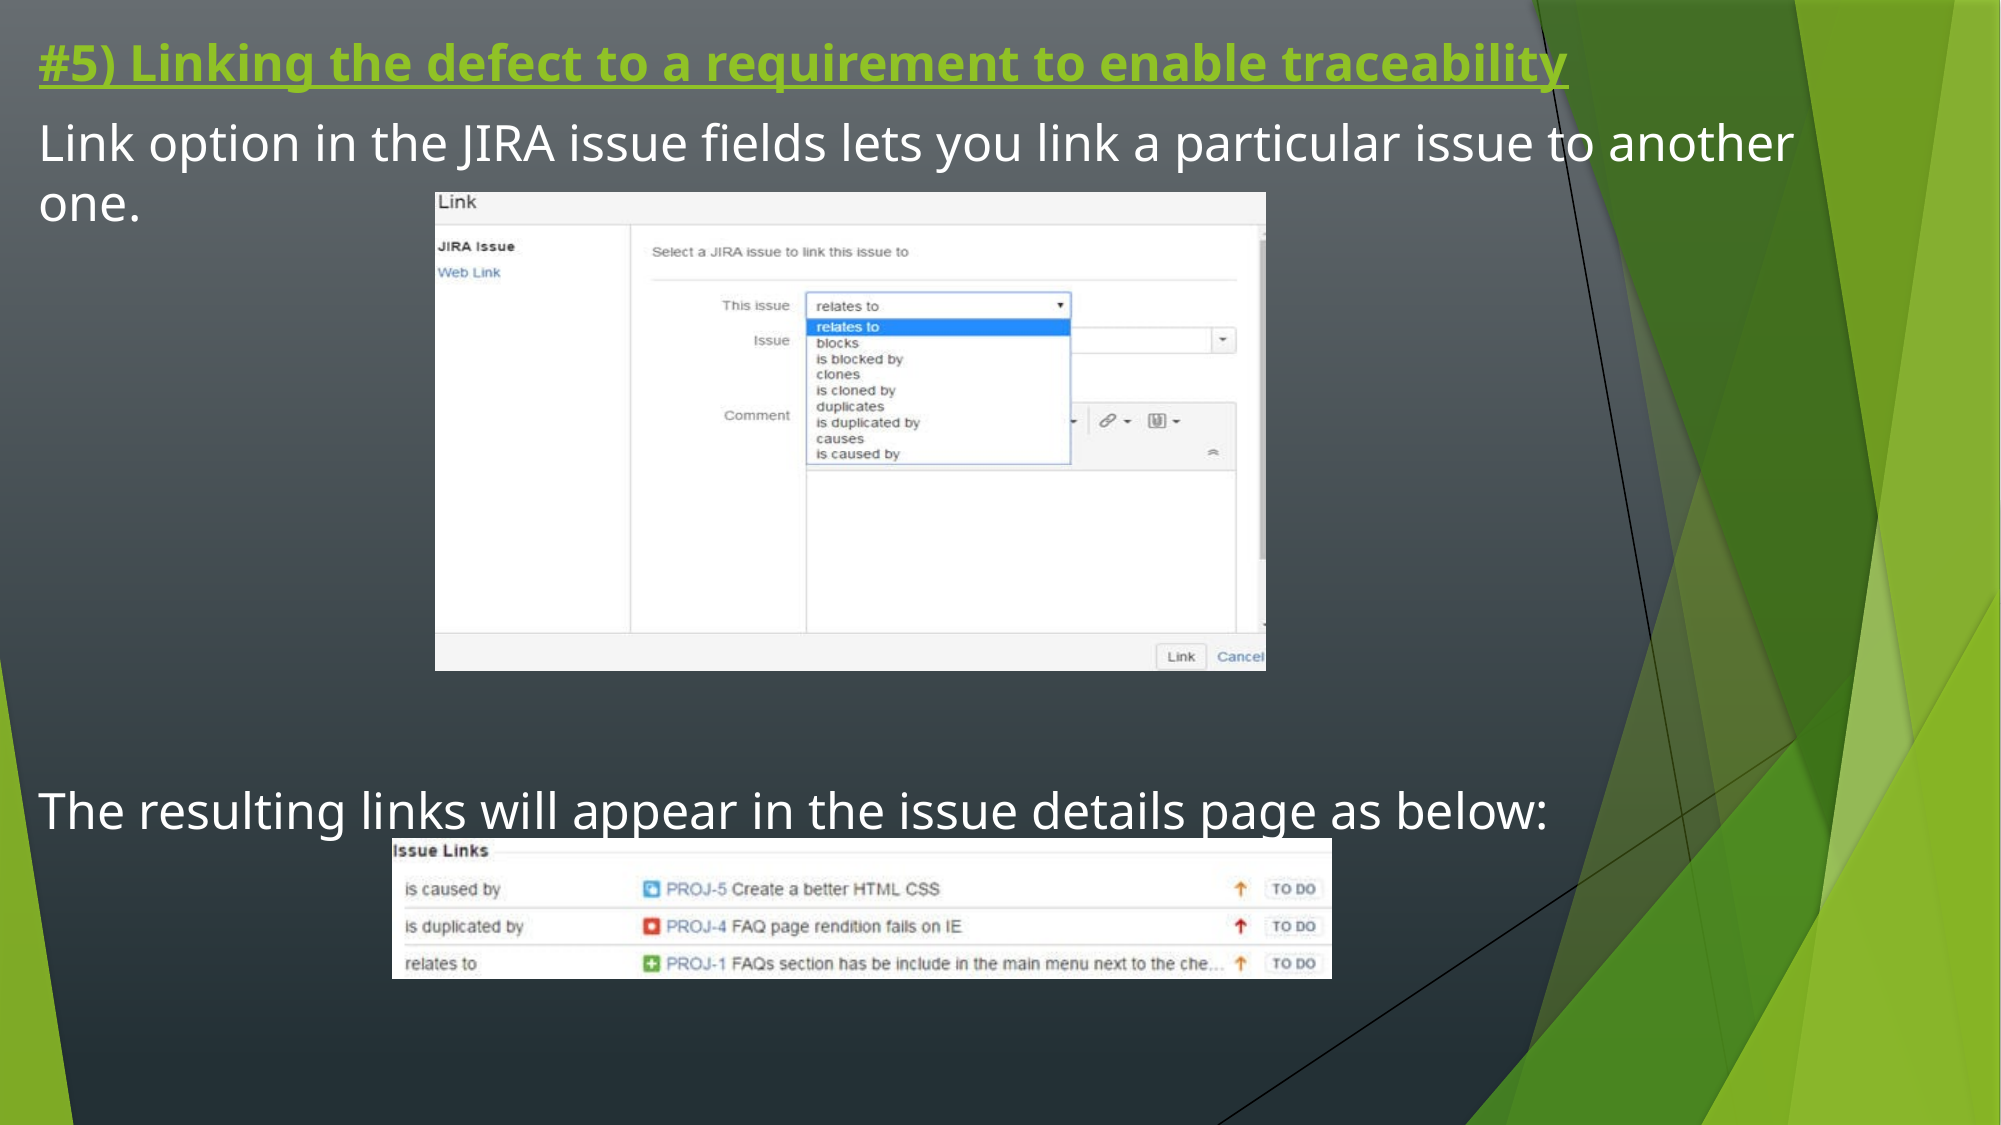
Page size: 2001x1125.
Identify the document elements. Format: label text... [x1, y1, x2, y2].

picture [392, 838, 1332, 979]
list #5) Linking the defect to a requirement to enable traceability Link option in the JIRA issue fields lets you link a particular issue to another one. The resulting links will appear in the issue details page as below: [23, 23, 1906, 1055]
picture [435, 191, 1267, 671]
